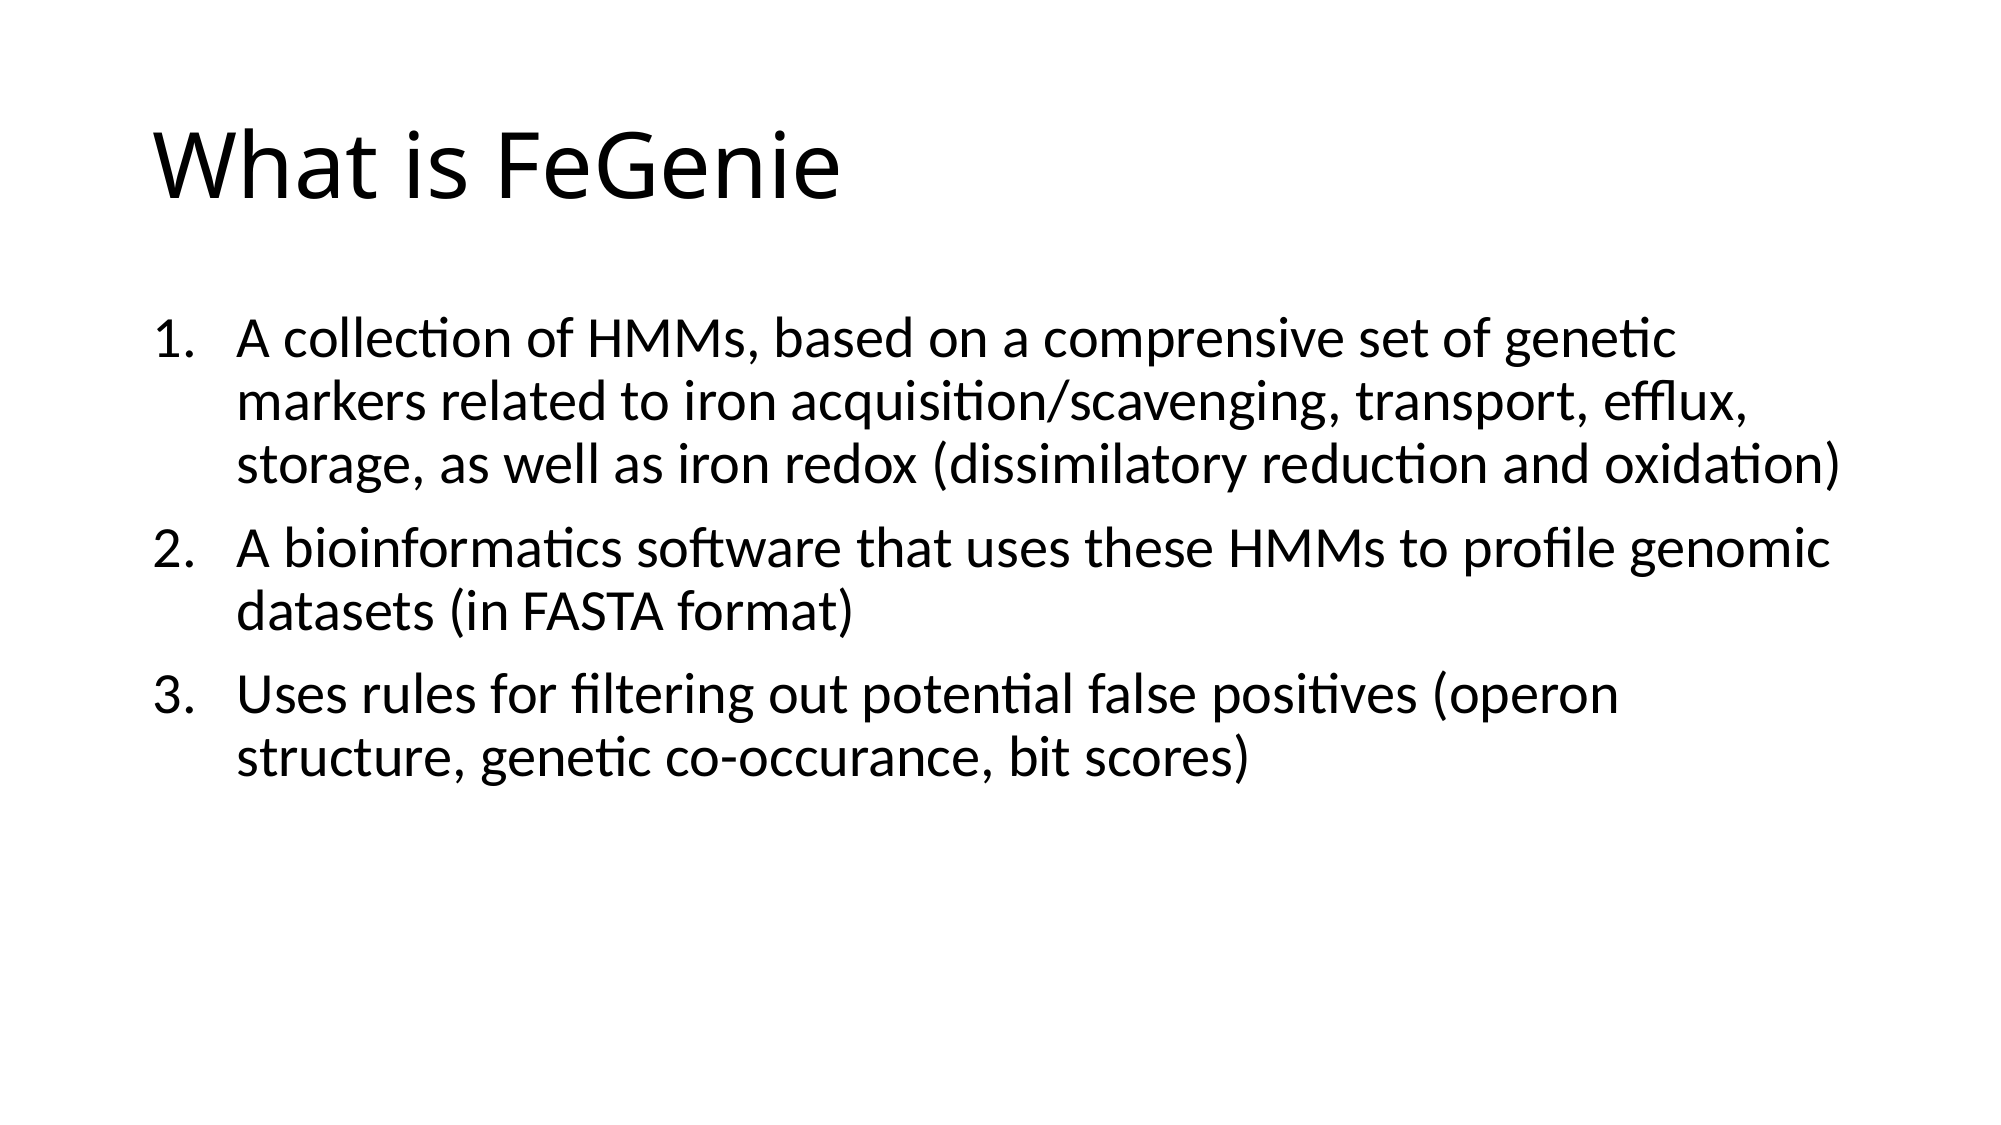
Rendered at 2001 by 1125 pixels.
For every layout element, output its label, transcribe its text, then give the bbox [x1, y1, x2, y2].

title What is FeGenie [137, 59, 1863, 278]
list A collection of HMMs, based on a comprensive set of genetic markers related to iron acquisition/scavenging, transport, efflux, storage, as well as iron redox (dissimilatory reduction and oxidation) A bioinformatics software that uses these HMMs to profile genomic datasets (in FASTA format) Uses rules for filtering out potential false positives (operon structure, genetic co-occurance, bit scores) [137, 299, 1863, 1014]
